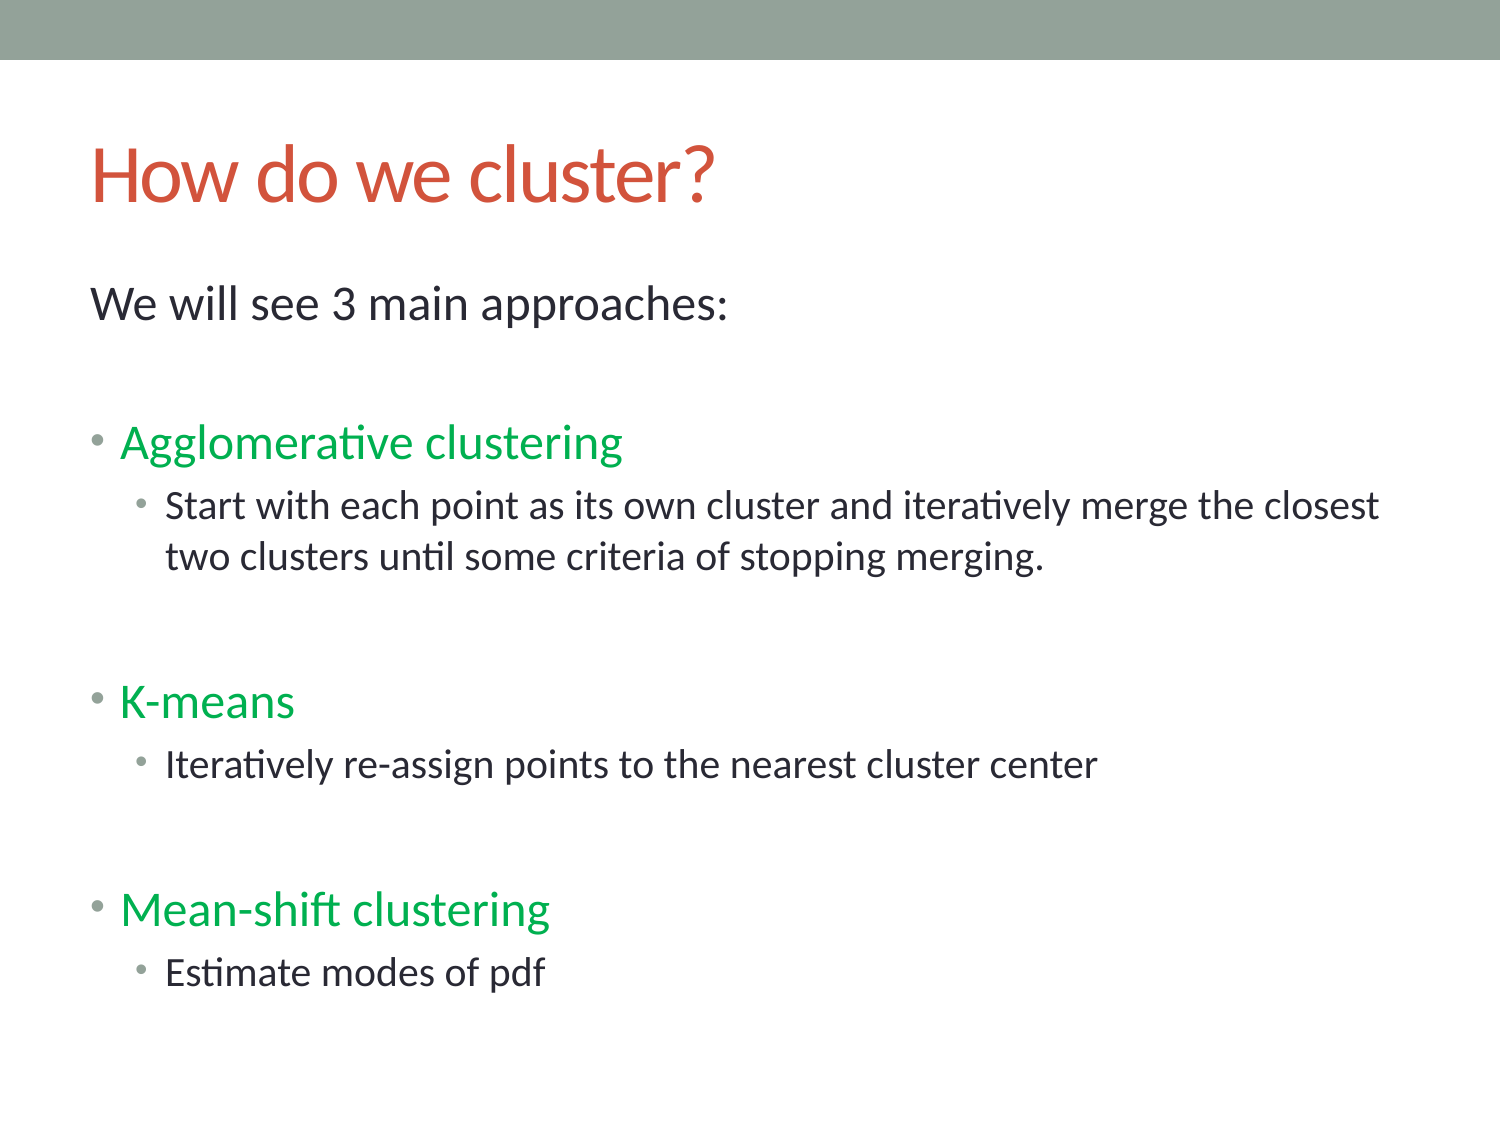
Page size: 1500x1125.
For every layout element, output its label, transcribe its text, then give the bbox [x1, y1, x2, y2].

list We will see 3 main approaches: Agglomerative clustering Start with each point as its own cluster and iteratively merge the closest two clusters until some criteria of stopping merging. K-means Iteratively re-assign points to the nearest cluster center Mean-shift clustering Estimate modes of pdf [75, 262, 1425, 1063]
title How do we cluster? [75, 87, 1425, 250]
